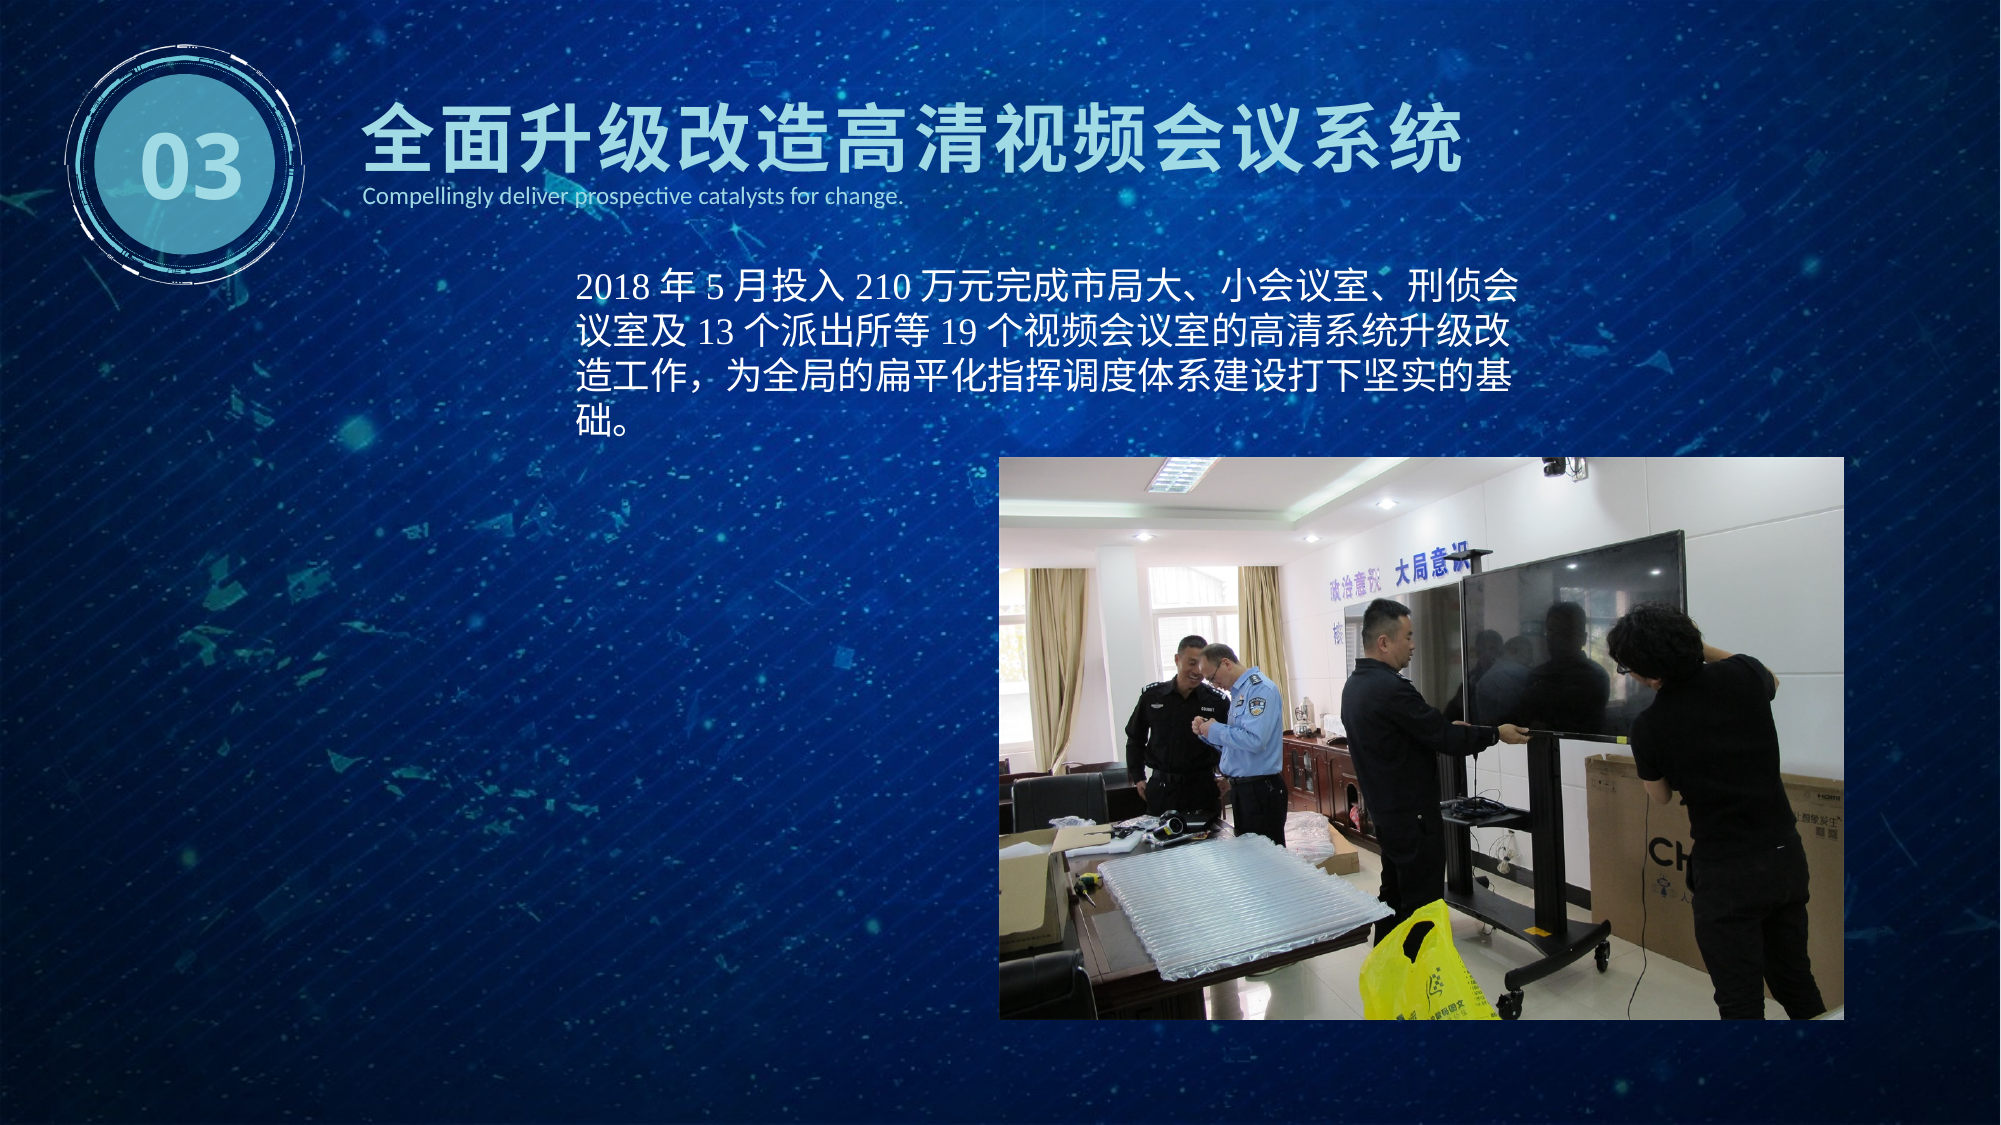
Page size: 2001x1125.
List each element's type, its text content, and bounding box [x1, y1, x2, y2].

text_box 2018年5月投入210万元完成市局大、小会议室、刑侦会议室及13个派出所等19个视频会议室的高清系统升级改造工作，为全局的扁平化指挥调度体系建设打下坚实的基础。 [560, 254, 1561, 450]
picture [0, 0, 2001, 1125]
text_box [345, 83, 1620, 218]
